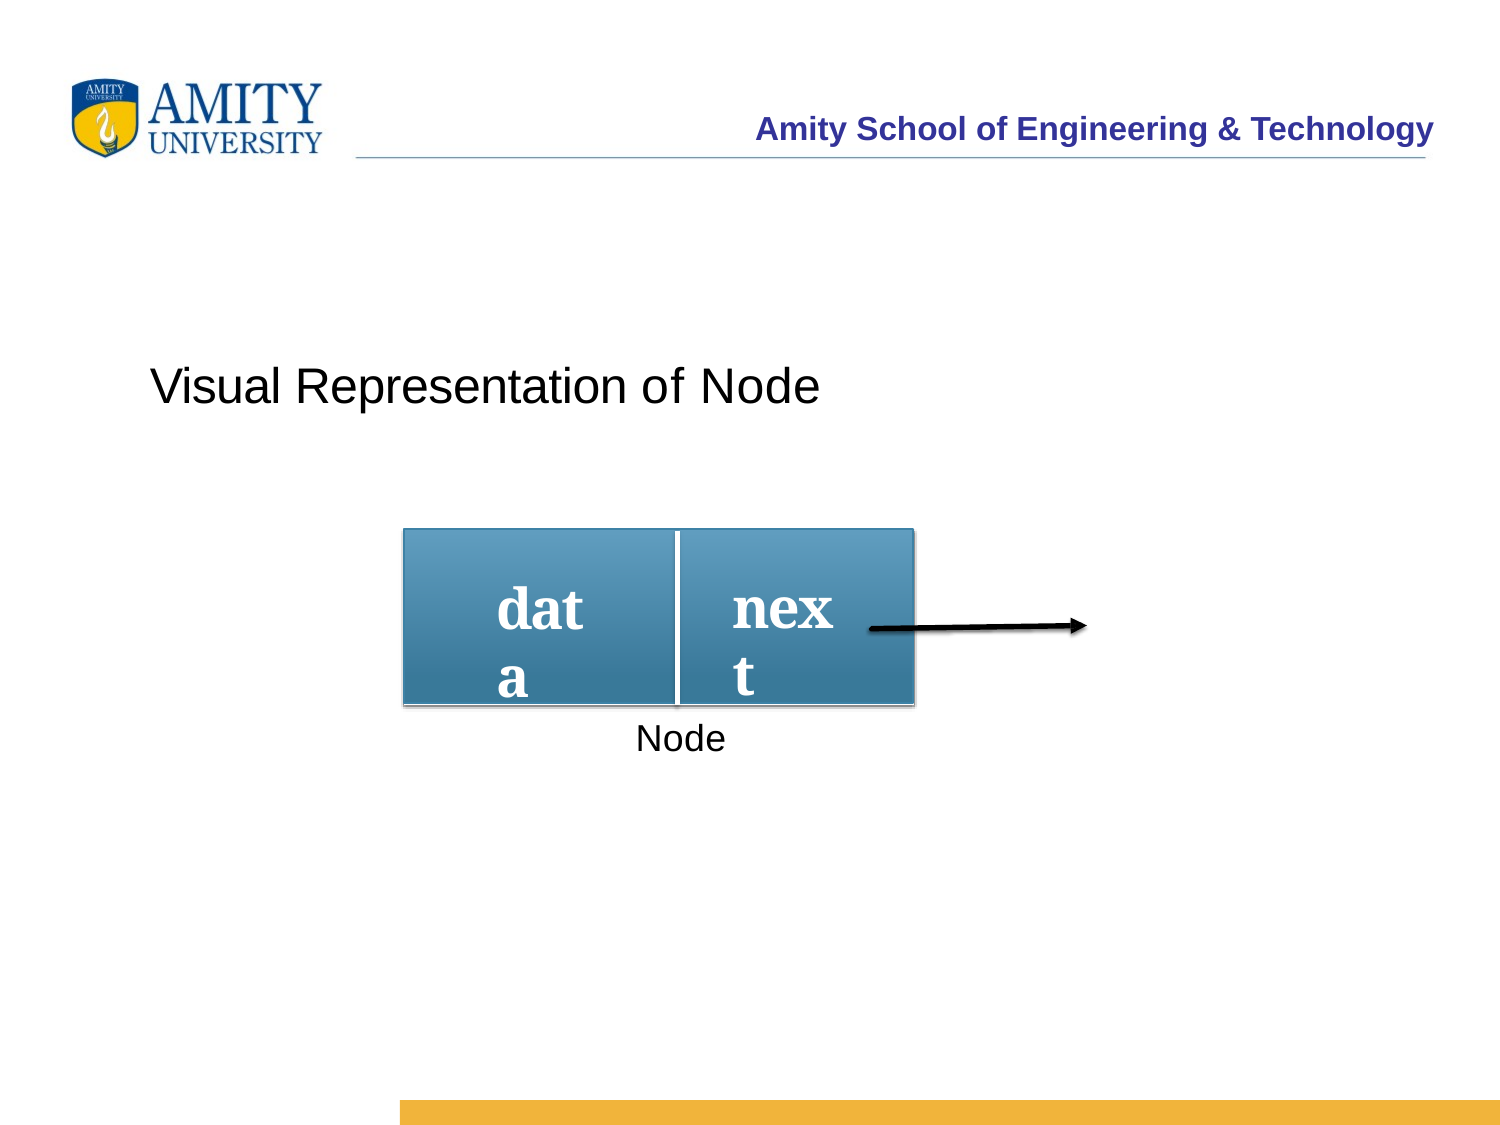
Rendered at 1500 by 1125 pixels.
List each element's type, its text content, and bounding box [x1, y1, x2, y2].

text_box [863, 607, 1109, 651]
picture [0, 0, 1500, 188]
text_box Node [634, 715, 729, 759]
title Visual Representation of Node [136, 351, 833, 542]
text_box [398, 527, 919, 715]
